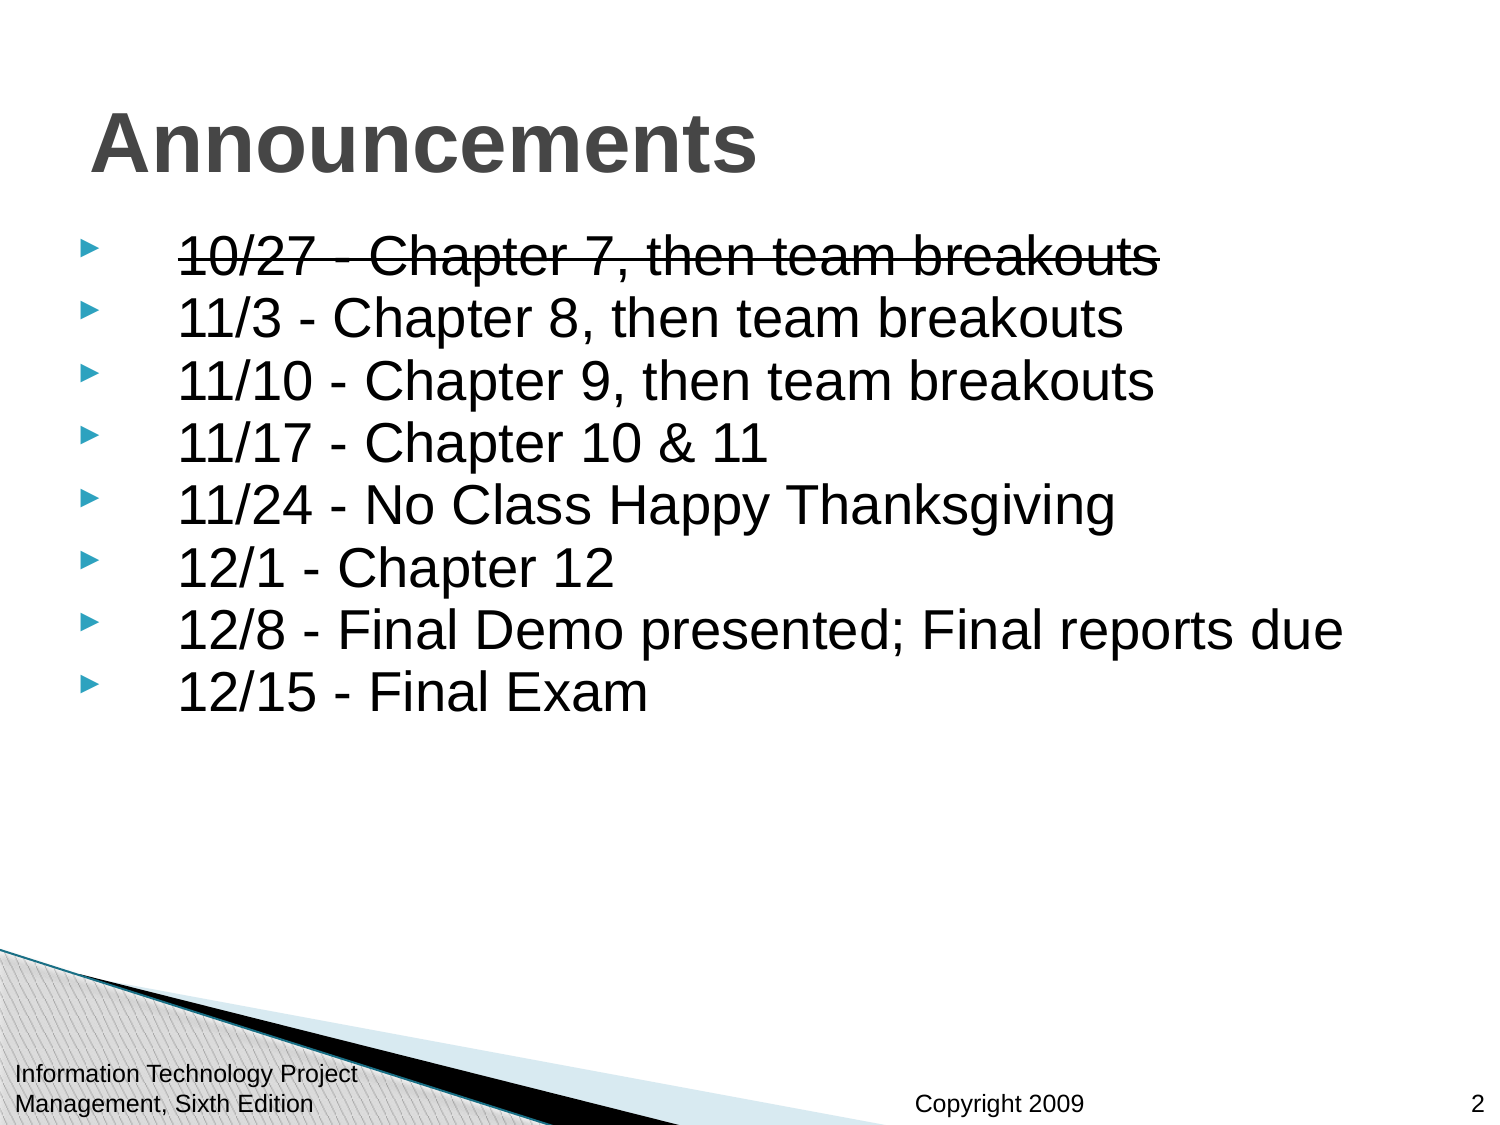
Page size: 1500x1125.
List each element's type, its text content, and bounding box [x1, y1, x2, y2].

footer Information Technology Project Management, Sixth Edition [0, 1065, 425, 1125]
slide_number 2 [1408, 1065, 1500, 1125]
list 10/27 - Chapter 7, then team breakouts 11/3 - Chapter 8, then team breakouts 11/10 - Chapter 9, then team breakouts 11/17 - Chapter 10 & 11 11/24 - No Class Happy Thanksgiving 12/1 - Chapter 12 12/8 - Final Demo presented; Final reports due 12/15 - Final Exam [62, 224, 1413, 913]
title Announcements [75, 45, 1425, 233]
